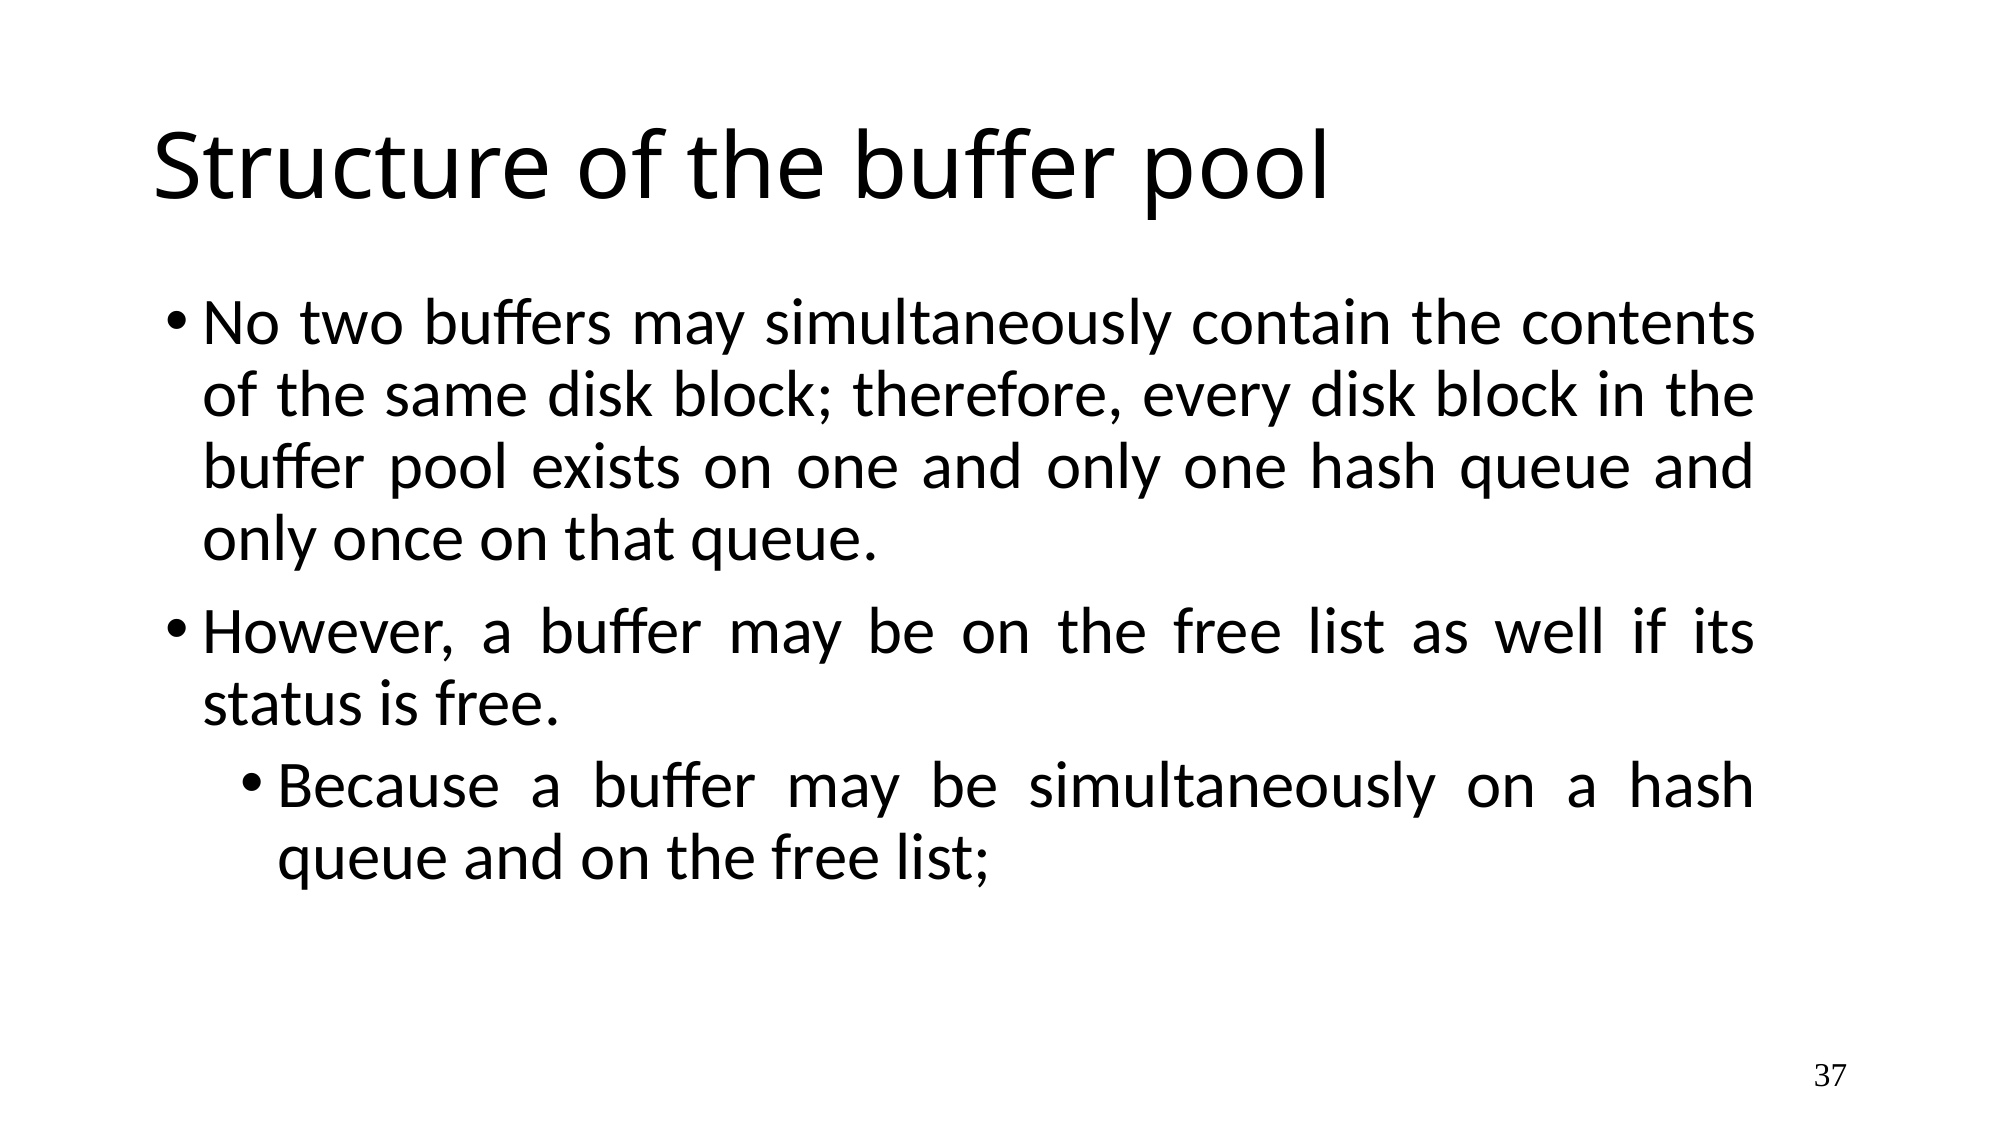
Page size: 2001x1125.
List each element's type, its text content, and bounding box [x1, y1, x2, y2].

list No two buffers may simultaneously contain the contents of the same disk block; therefore, every disk block in the buffer pool exists on one and only one hash queue and only once on that queue. However, a buffer may be on the free list as well if its status is free. Because a buffer may be simultaneously on a hash queue and on the free list; [150, 279, 1773, 955]
title Structure of the buffer pool [137, 59, 1863, 278]
slide_number 37 [1412, 1042, 1863, 1103]
